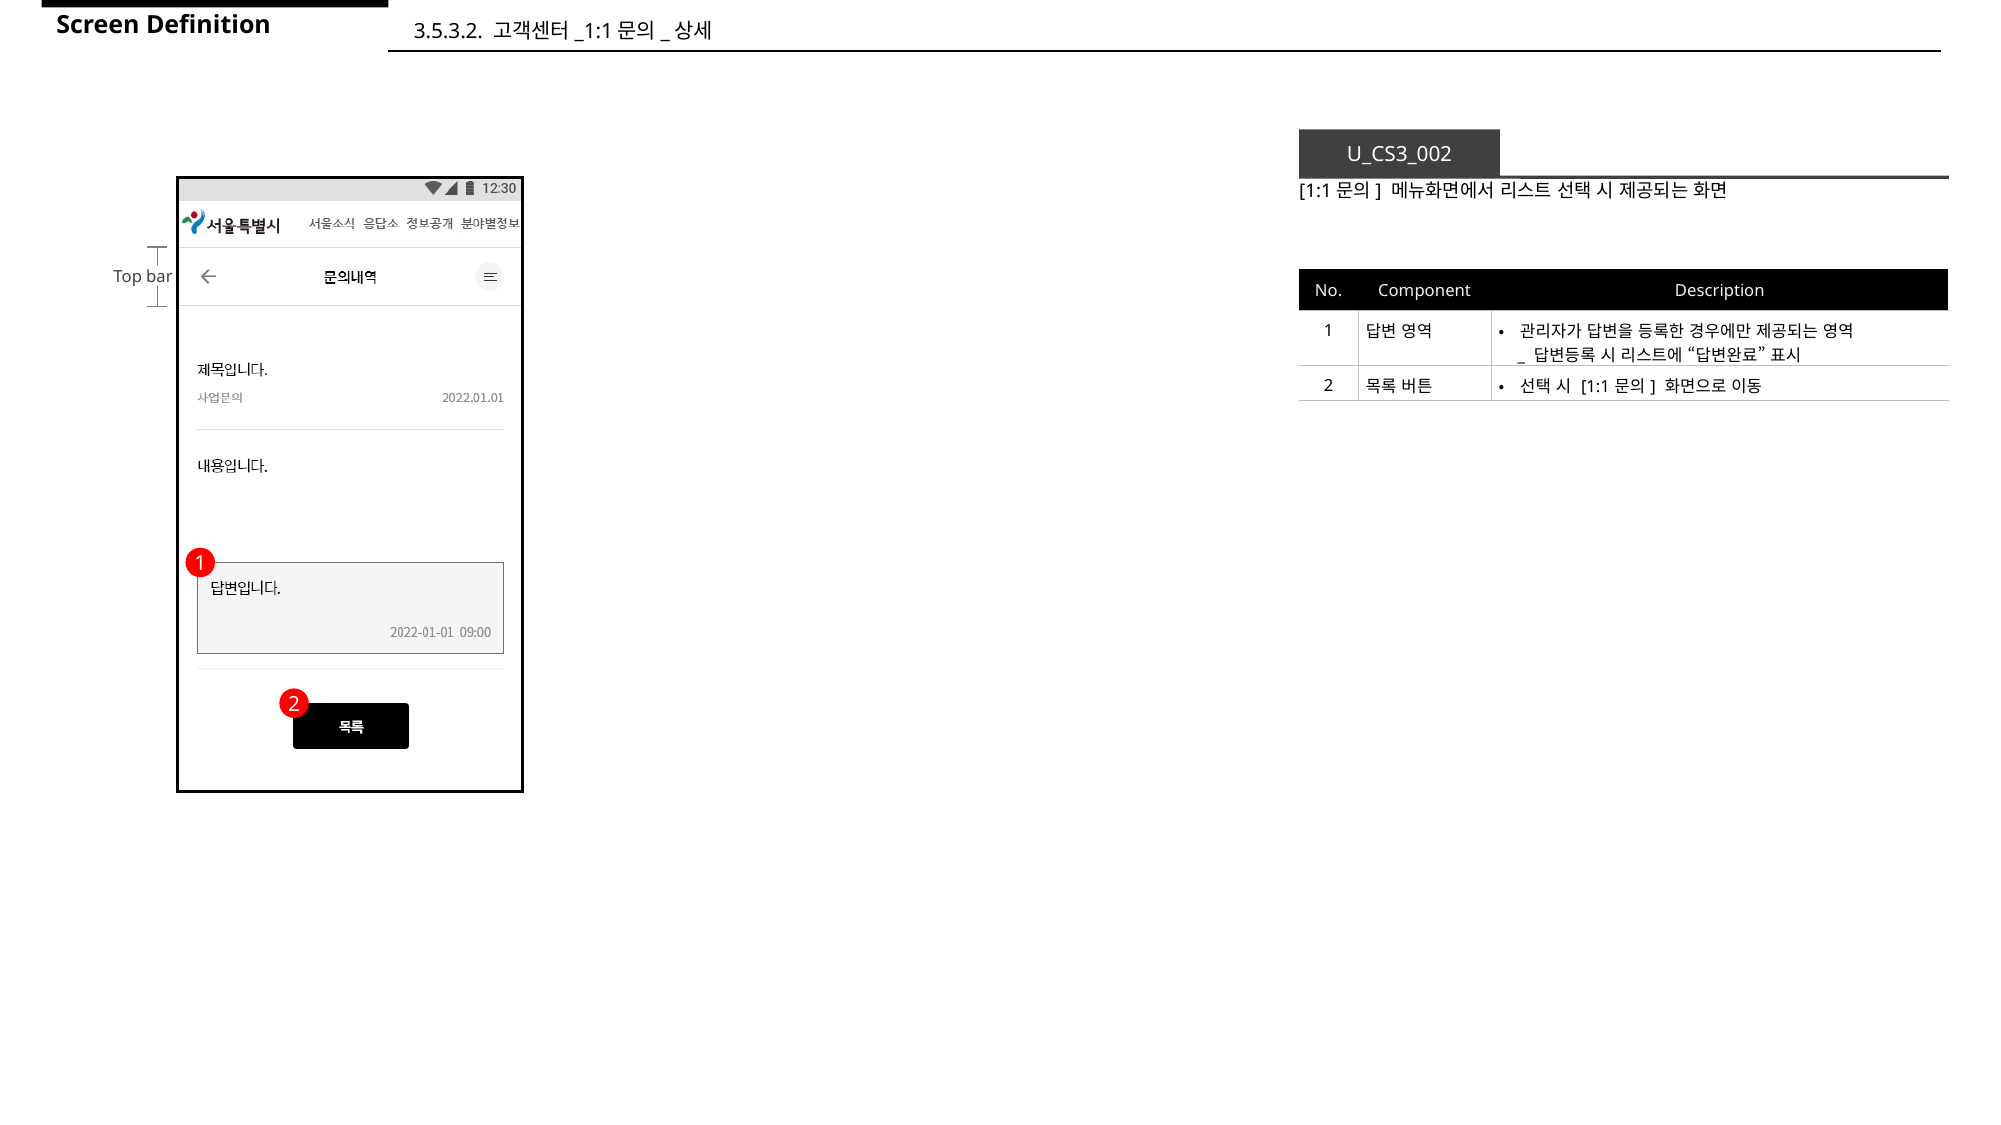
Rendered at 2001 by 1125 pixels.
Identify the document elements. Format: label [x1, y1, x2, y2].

table_cell [1299, 366, 1358, 400]
text_box [113, 246, 173, 307]
table_cell [1492, 366, 1949, 400]
list [41, 4, 389, 53]
text_box [1298, 128, 1949, 222]
list [399, 12, 1444, 53]
table_cell [1359, 366, 1491, 400]
table_cell [1359, 311, 1491, 365]
table_header [1359, 269, 1490, 310]
table_cell [1299, 311, 1358, 365]
table_cell [1492, 311, 1949, 365]
picture [177, 177, 523, 792]
table_header [1299, 269, 1357, 310]
text_box [176, 176, 524, 792]
table_header [1492, 269, 1948, 310]
